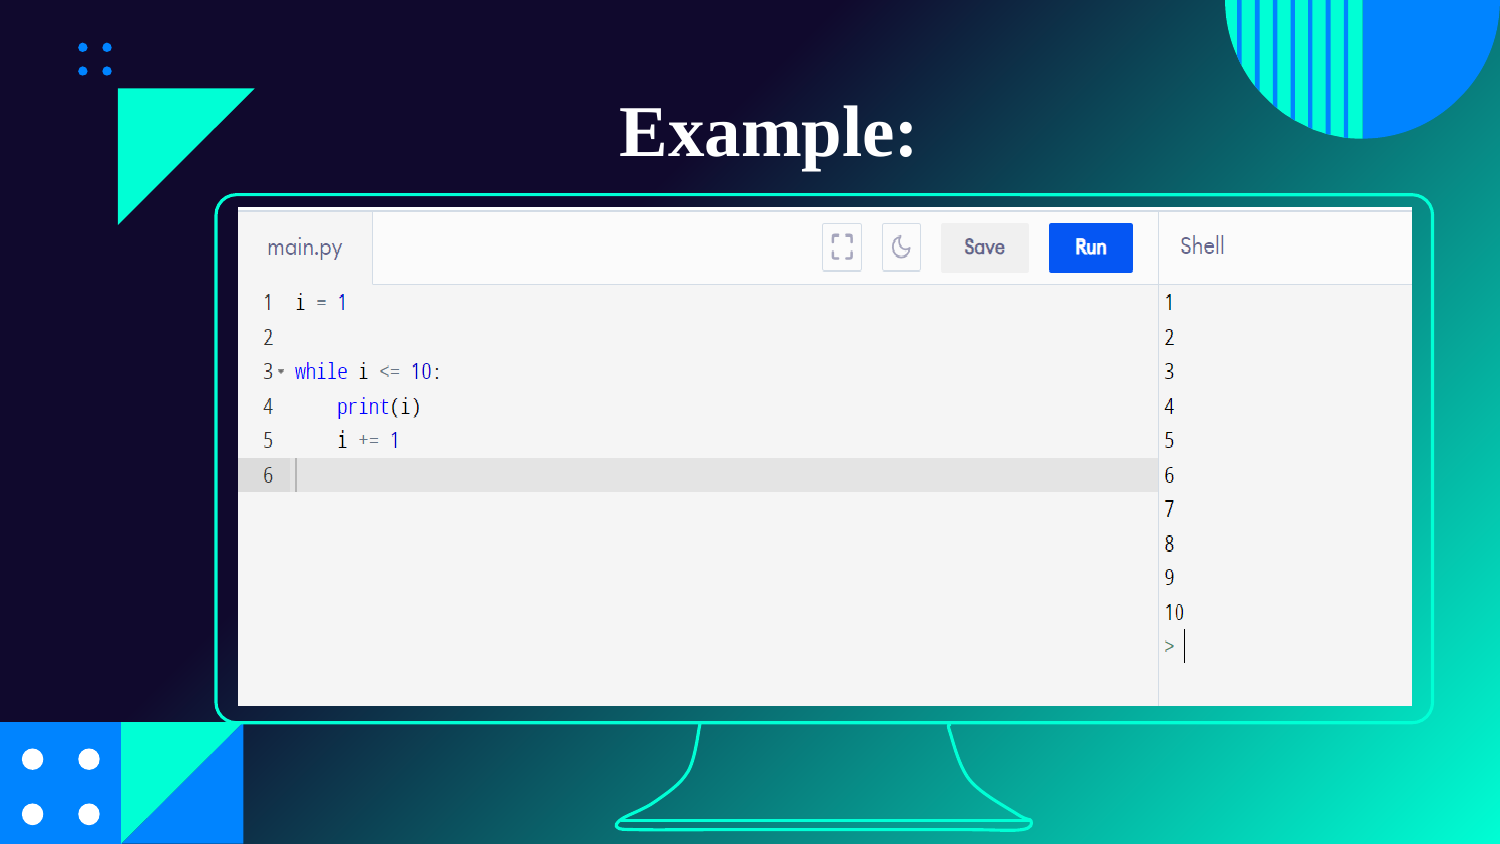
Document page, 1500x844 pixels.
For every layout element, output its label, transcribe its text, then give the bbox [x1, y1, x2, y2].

picture [238, 206, 1413, 707]
title Example: [358, 80, 962, 175]
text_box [215, 194, 1433, 831]
